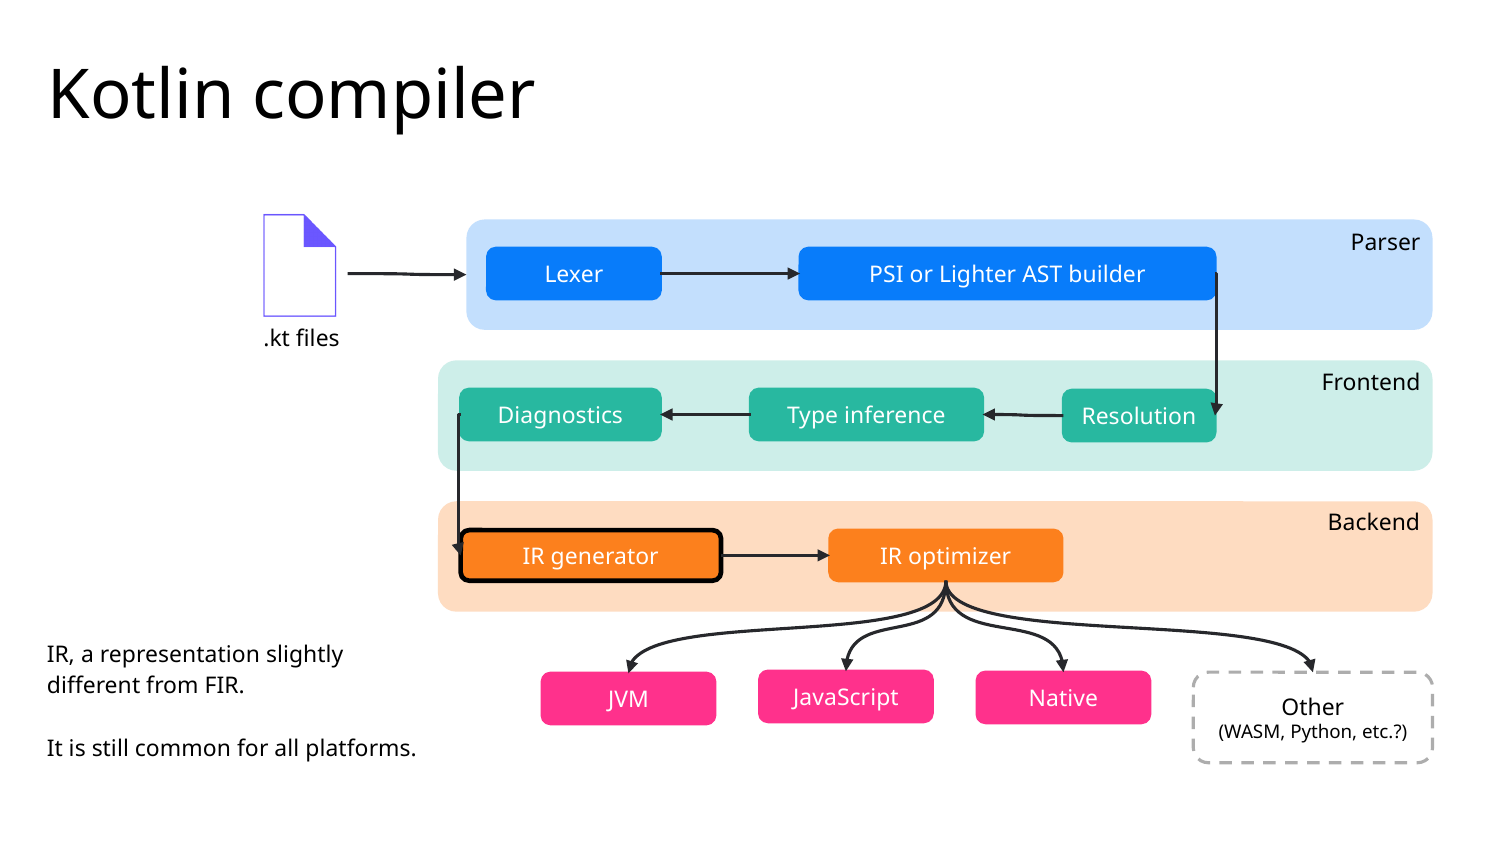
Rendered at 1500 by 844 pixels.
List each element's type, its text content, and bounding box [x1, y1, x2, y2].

text_box Lexer [487, 248, 661, 299]
text_box IR optimizer [837, 530, 1062, 581]
text_box IR, a representation slightly different from FIR. It is still common for all platforms. [31, 620, 438, 777]
text_box Type inference [750, 389, 983, 440]
text_box [837, 501, 1078, 612]
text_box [850, 575, 942, 677]
text_box [437, 360, 1210, 471]
text_box JVM [542, 673, 715, 724]
text_box Frontend [1294, 361, 1424, 401]
text_box [1180, 501, 1433, 612]
title Kotlin compiler [48, 48, 1443, 123]
text_box Diagnostics [460, 389, 661, 440]
text_box [466, 219, 1433, 330]
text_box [958, 567, 1051, 686]
text_box [1172, 360, 1433, 471]
text_box IR generator [460, 530, 722, 581]
text_box Parser [1333, 221, 1424, 262]
text_box PSI or Lighter AST builder [800, 248, 1215, 299]
text_box Resolution [1063, 390, 1215, 441]
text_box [1083, 442, 1176, 811]
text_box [740, 467, 834, 786]
text_box Other (WASM, Python, etc.?) [1193, 672, 1433, 763]
text_box Backend [1294, 501, 1424, 541]
text_box [437, 501, 735, 612]
text_box JavaScript [837, 671, 933, 722]
text_box Native [977, 672, 1078, 723]
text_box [244, 208, 356, 358]
